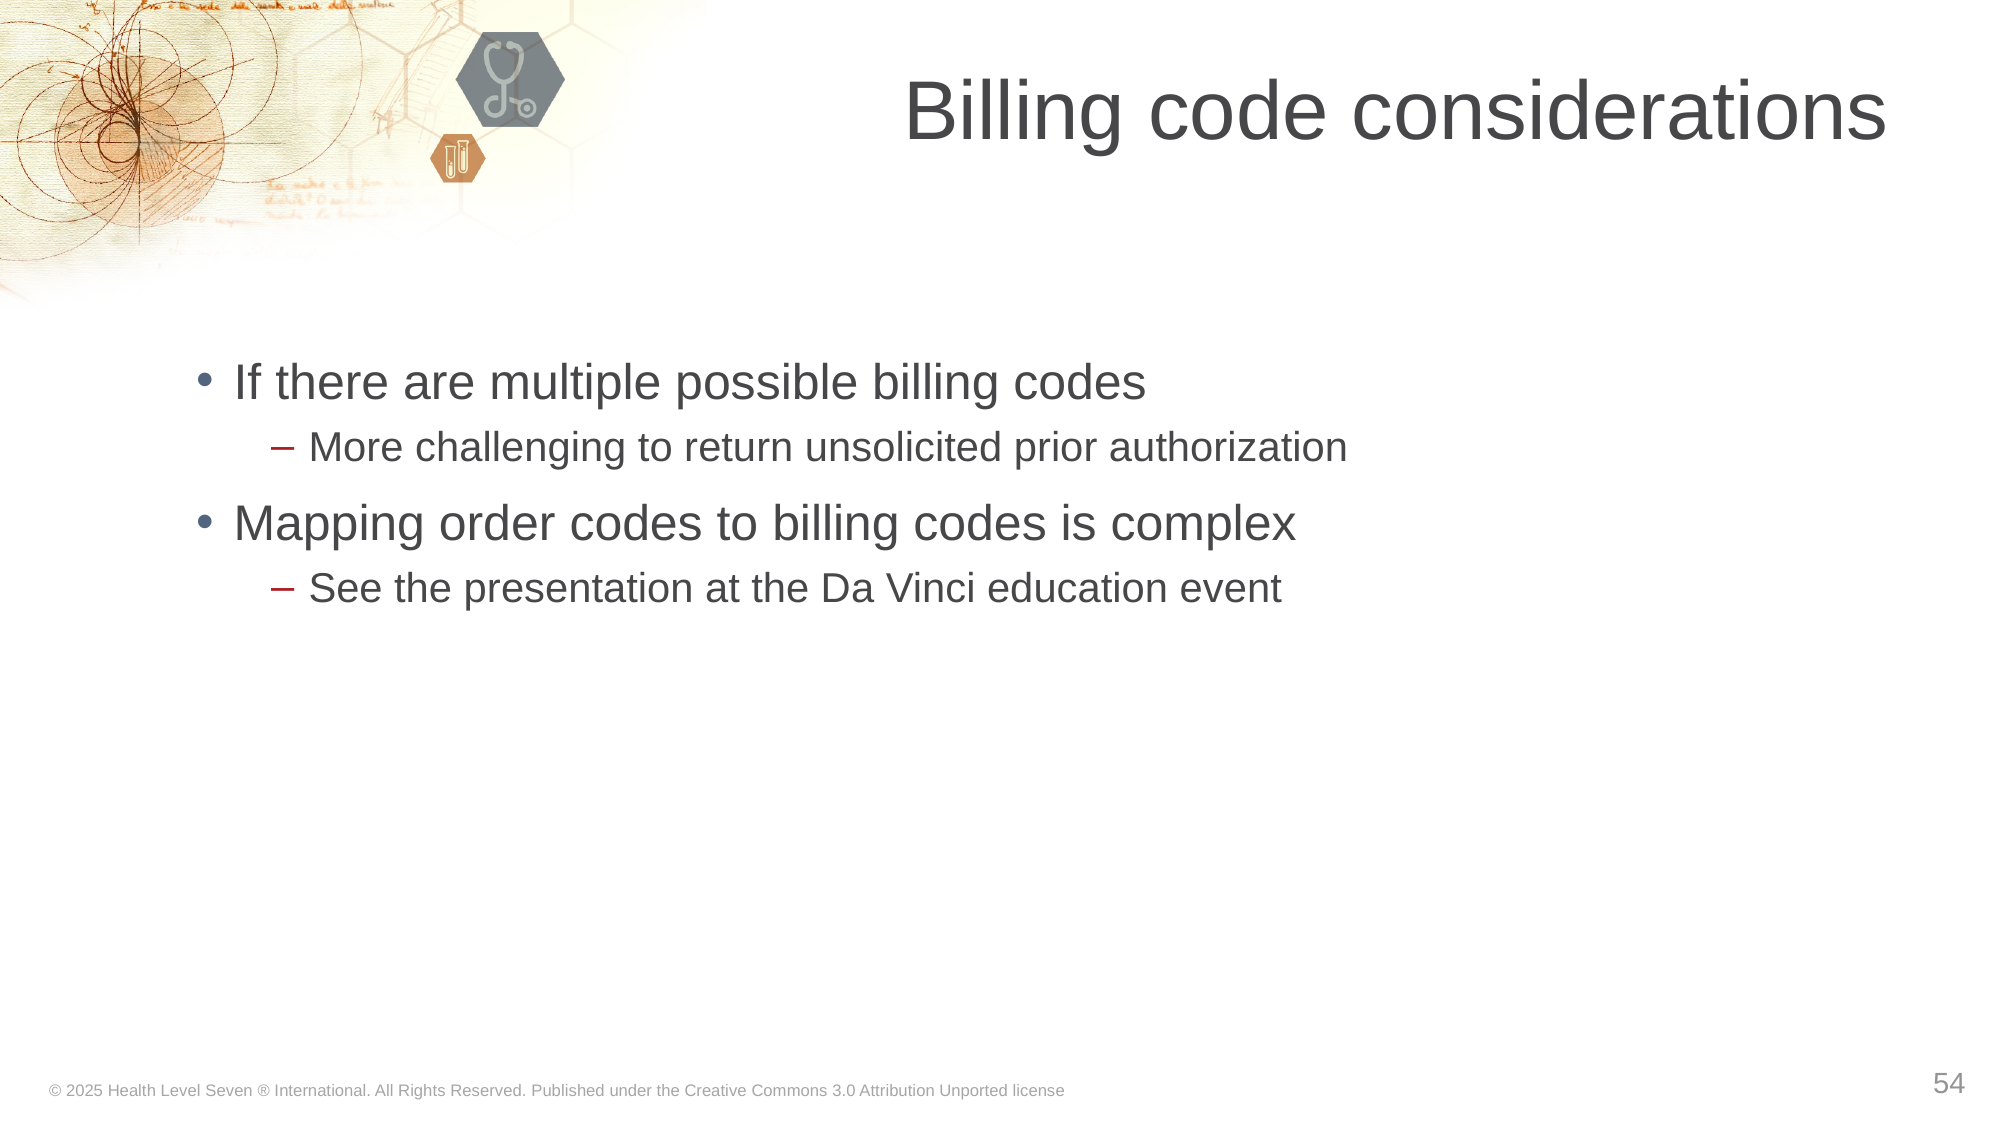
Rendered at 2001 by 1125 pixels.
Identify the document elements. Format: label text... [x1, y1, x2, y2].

slide_number 54 [1515, 1064, 1966, 1125]
list If there are multiple possible billing codes More challenging to return unsolicited prior authorization Mapping order codes to billing codes is complex See the presentation at the Da Vinci education event [181, 342, 1904, 1016]
title Billing code considerations [648, 59, 1904, 188]
picture [0, 0, 706, 310]
